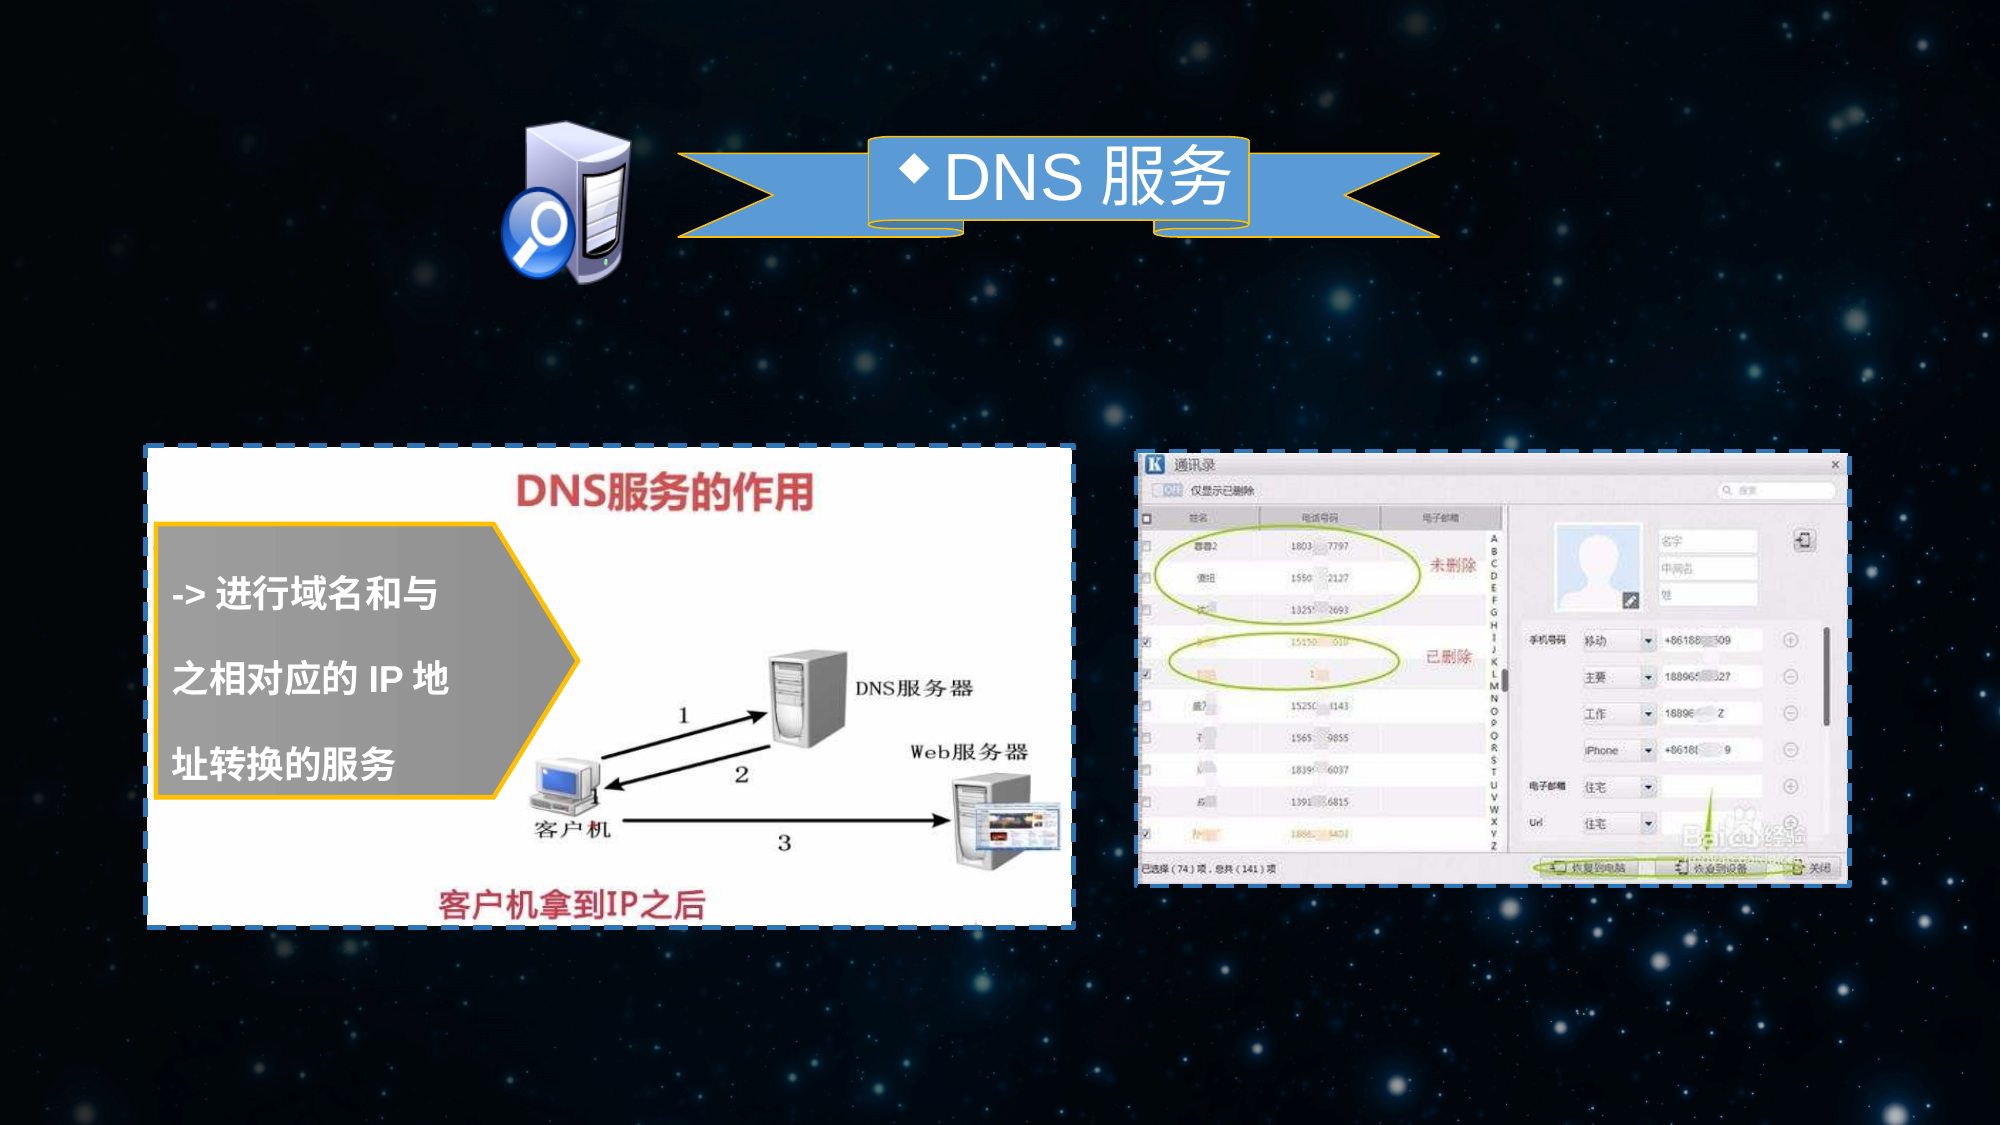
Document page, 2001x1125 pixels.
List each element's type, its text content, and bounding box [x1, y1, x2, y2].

text_box DNS服务 [880, 126, 1271, 222]
picture [0, 0, 2000, 1125]
text_box [678, 137, 964, 237]
text_box [1153, 153, 1440, 237]
